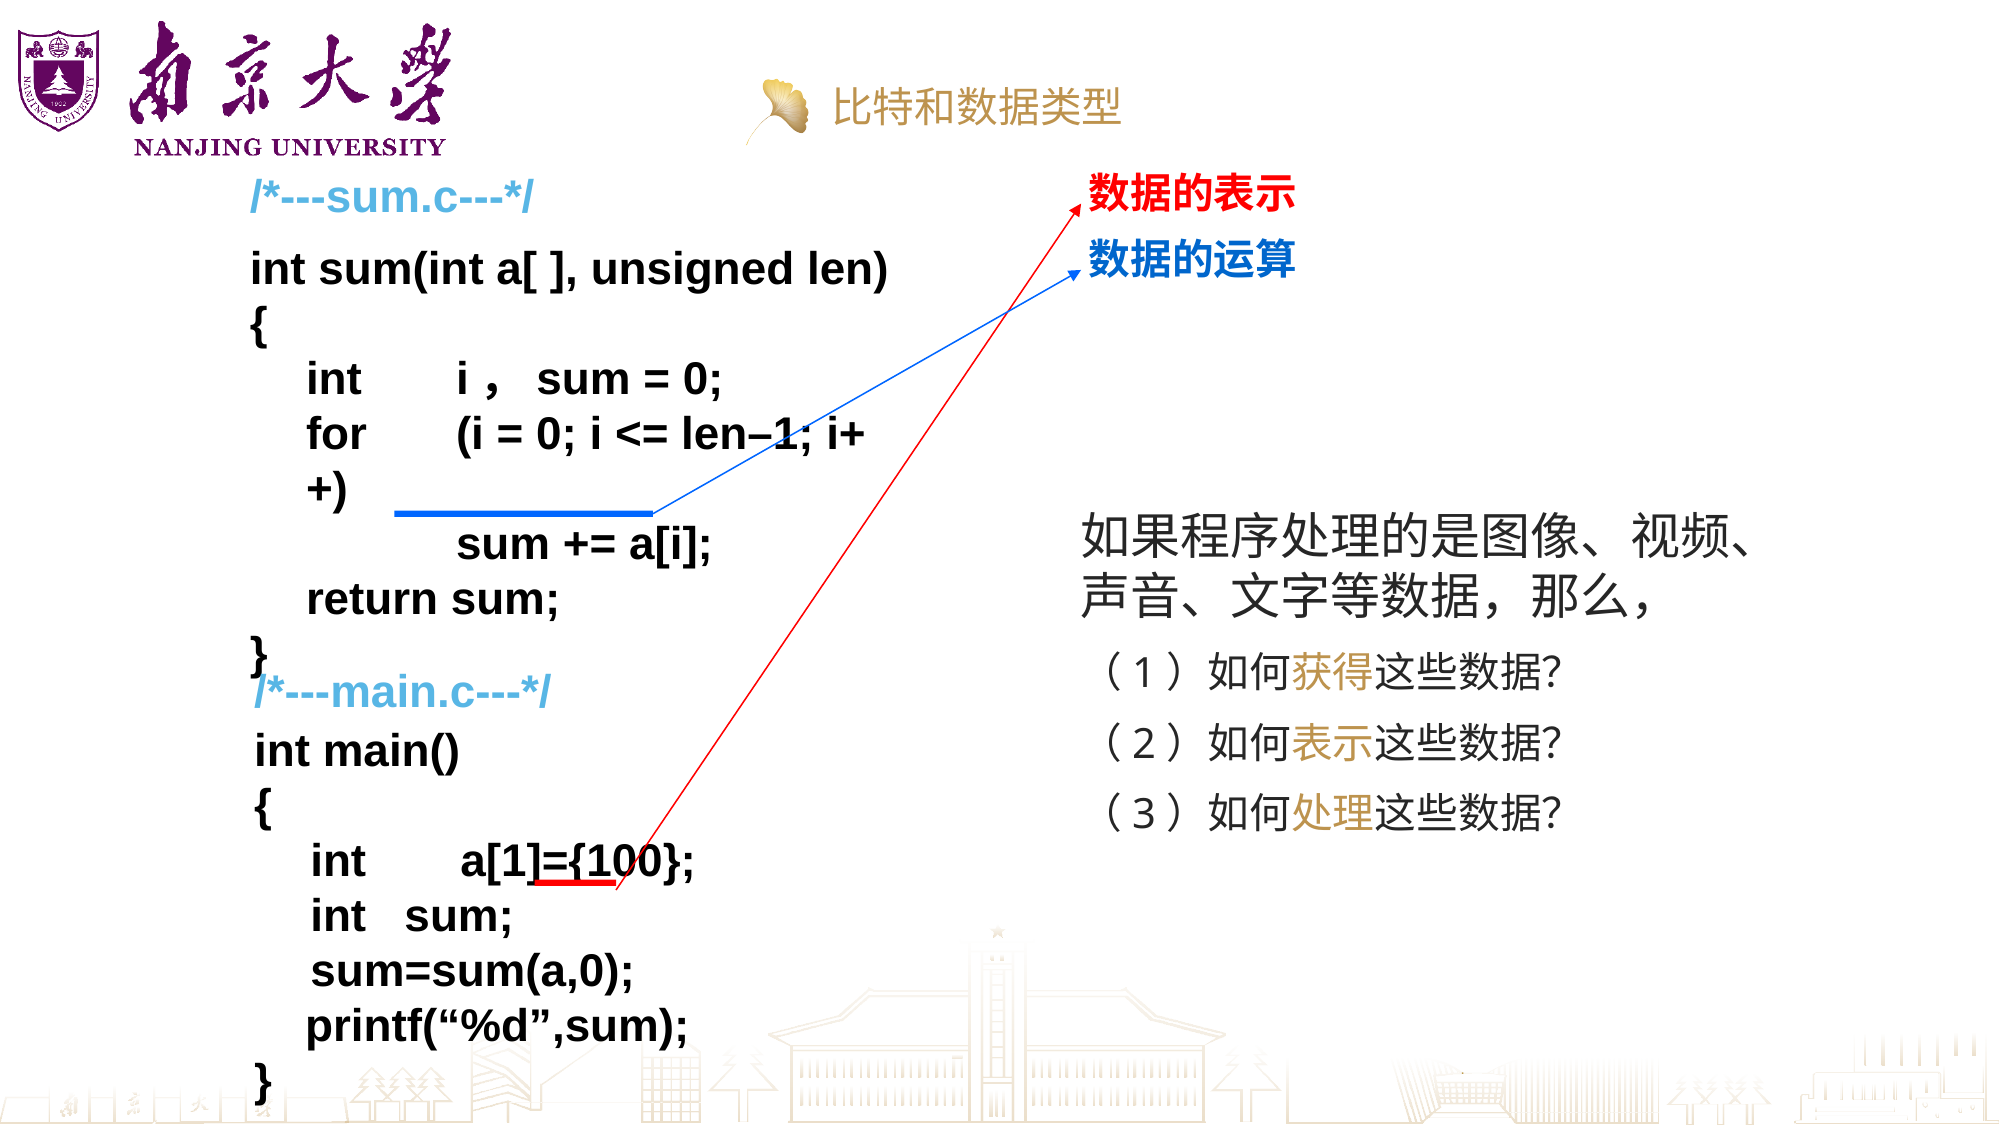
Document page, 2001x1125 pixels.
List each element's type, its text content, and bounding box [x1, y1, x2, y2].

text_box 如果程序处理的是图像、视频、声音、文字等数据，那么， （1）如何获得这些数据？ （2）如何表示这些数据？ （3）如何处理这些数据？ [1406, 497, 1842, 845]
text_box 比特和数据类型 [816, 73, 1226, 139]
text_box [534, 159, 1406, 225]
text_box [534, 514, 1406, 890]
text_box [394, 225, 1406, 514]
picture [731, 64, 830, 159]
picture [18, 21, 451, 160]
text_box /*---main.c---*/ int main() { int a[1]={100}; int sum; sum=sum(a,0); printf(“%d”,sum); } [239, 653, 794, 1119]
text_box /*---sum.c---*/ int sum(int a[ ], unsigned len) { int i，sum = 0; for (i = 0; i <= len–1; i++) sum += a[i]; return sum; } [234, 159, 534, 625]
